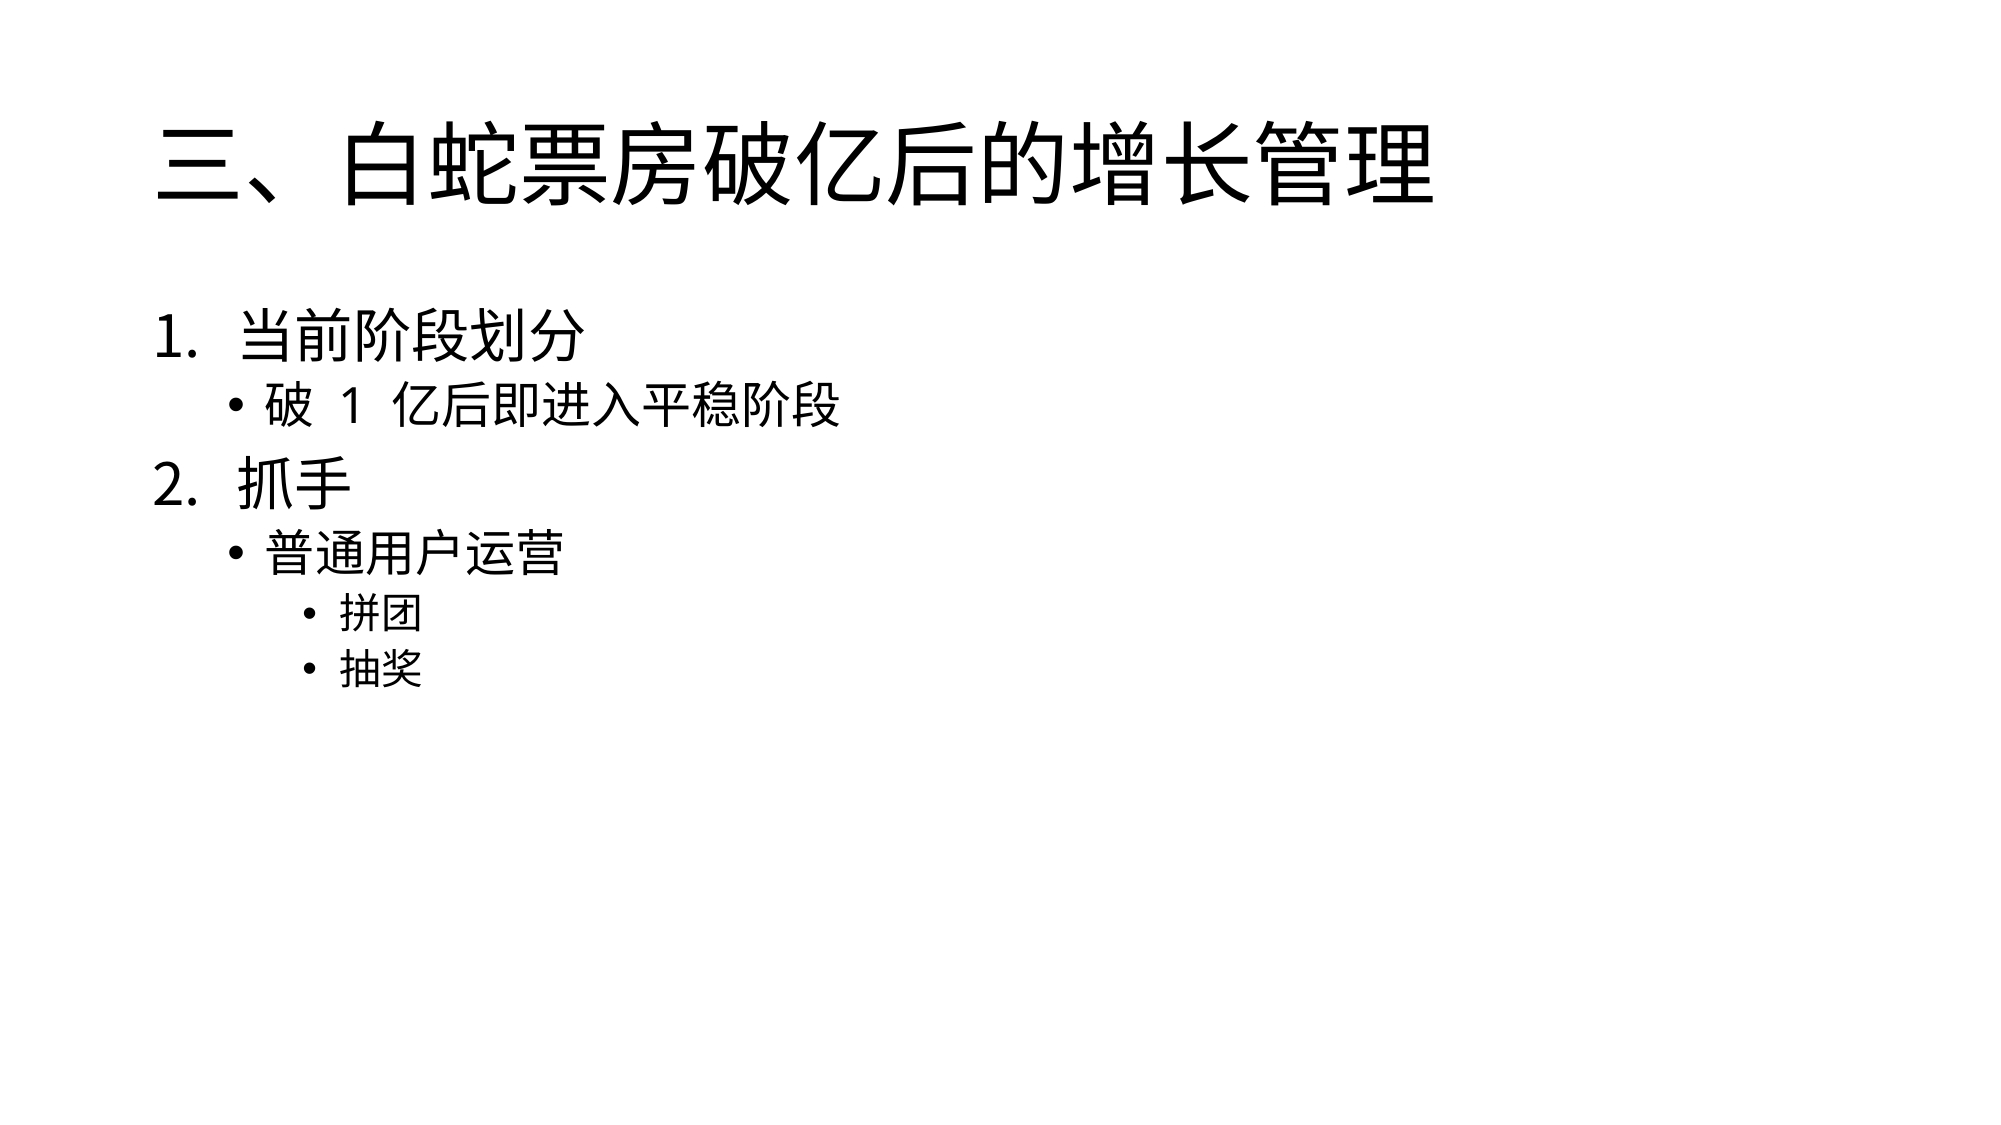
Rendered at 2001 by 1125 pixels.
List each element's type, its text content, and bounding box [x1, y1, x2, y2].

title 三、白蛇票房破亿后的增长管理 [137, 59, 1863, 278]
list 当前阶段划分 破 1 亿后即进入平稳阶段 抓手 普通用户运营 拼团 抽奖 [137, 299, 1863, 1014]
